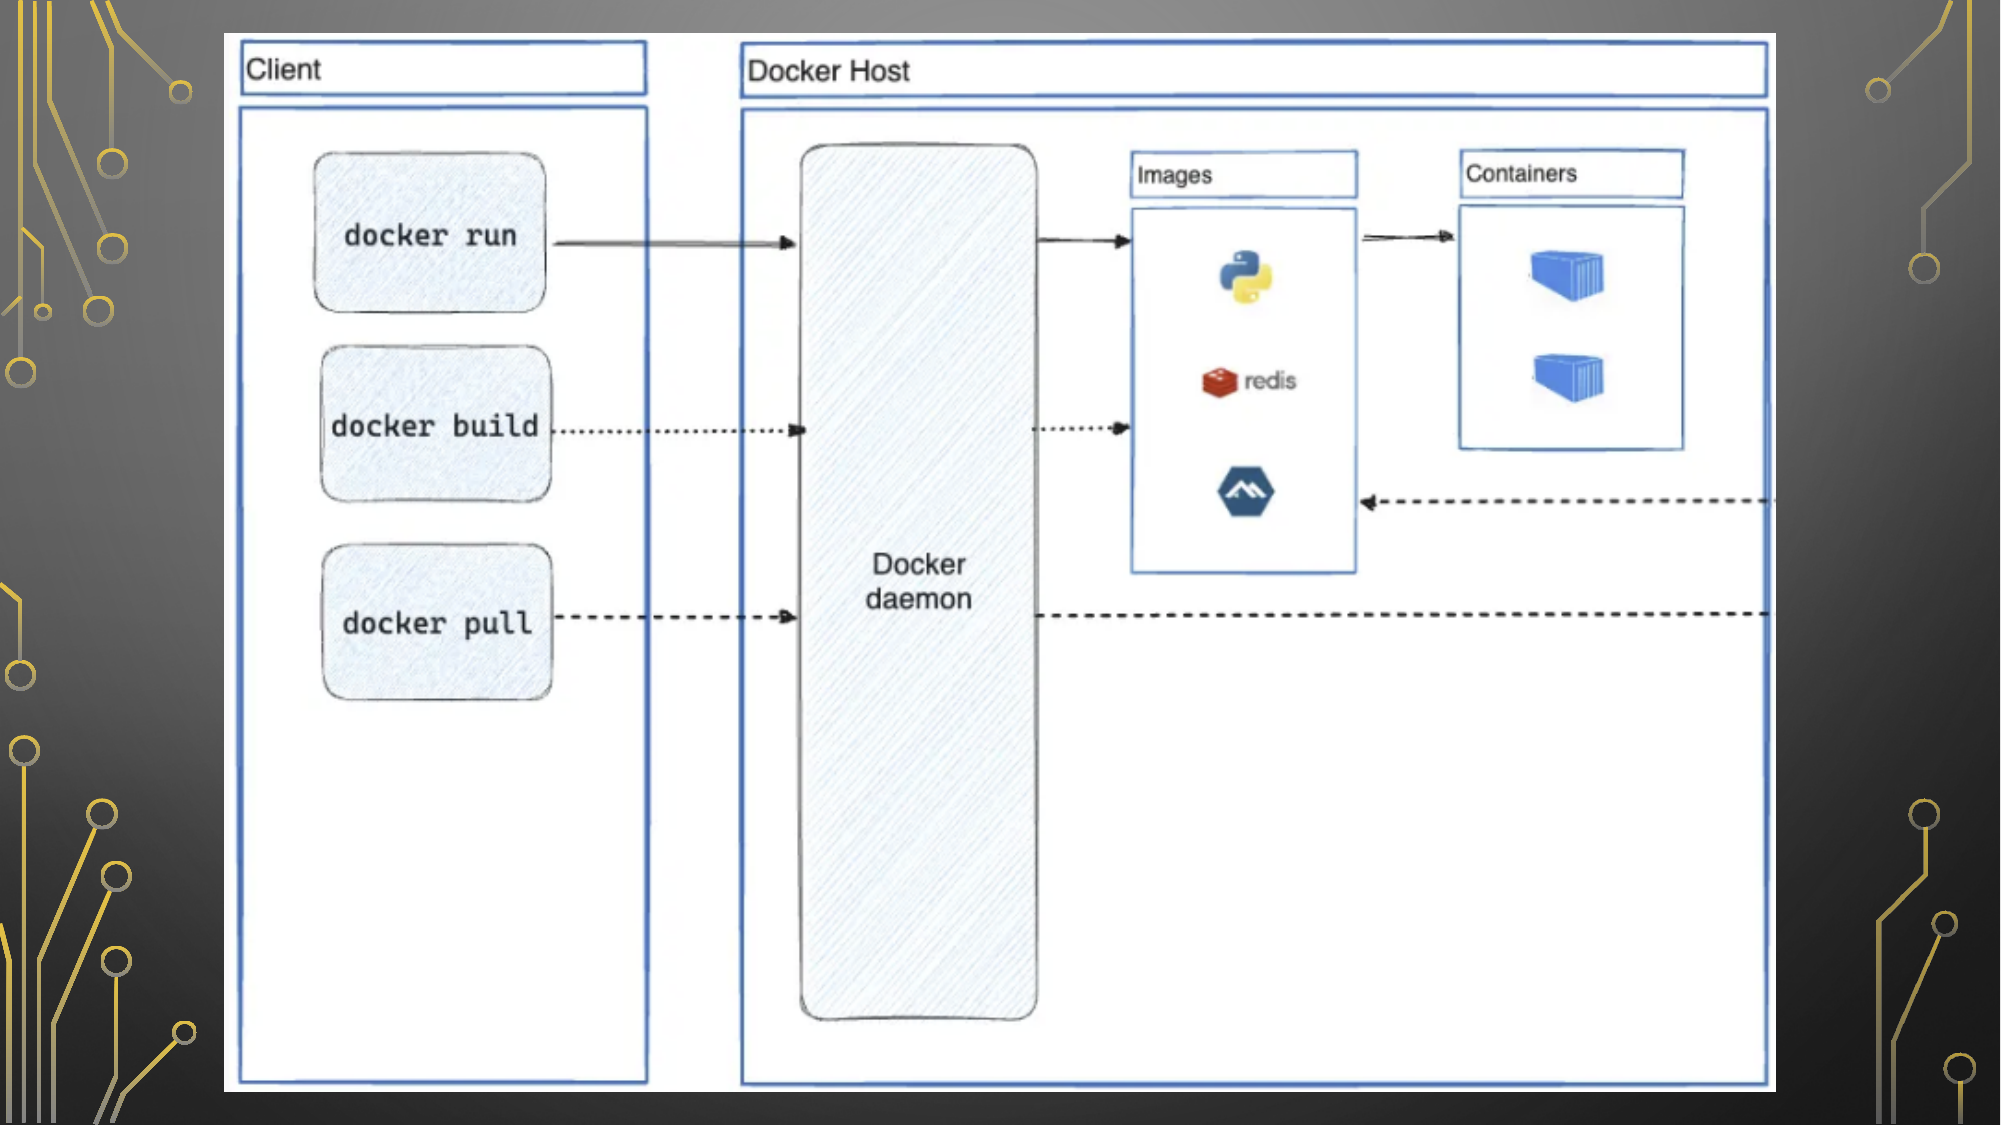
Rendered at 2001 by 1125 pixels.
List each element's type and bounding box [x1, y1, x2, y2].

picture [224, 33, 1776, 1092]
